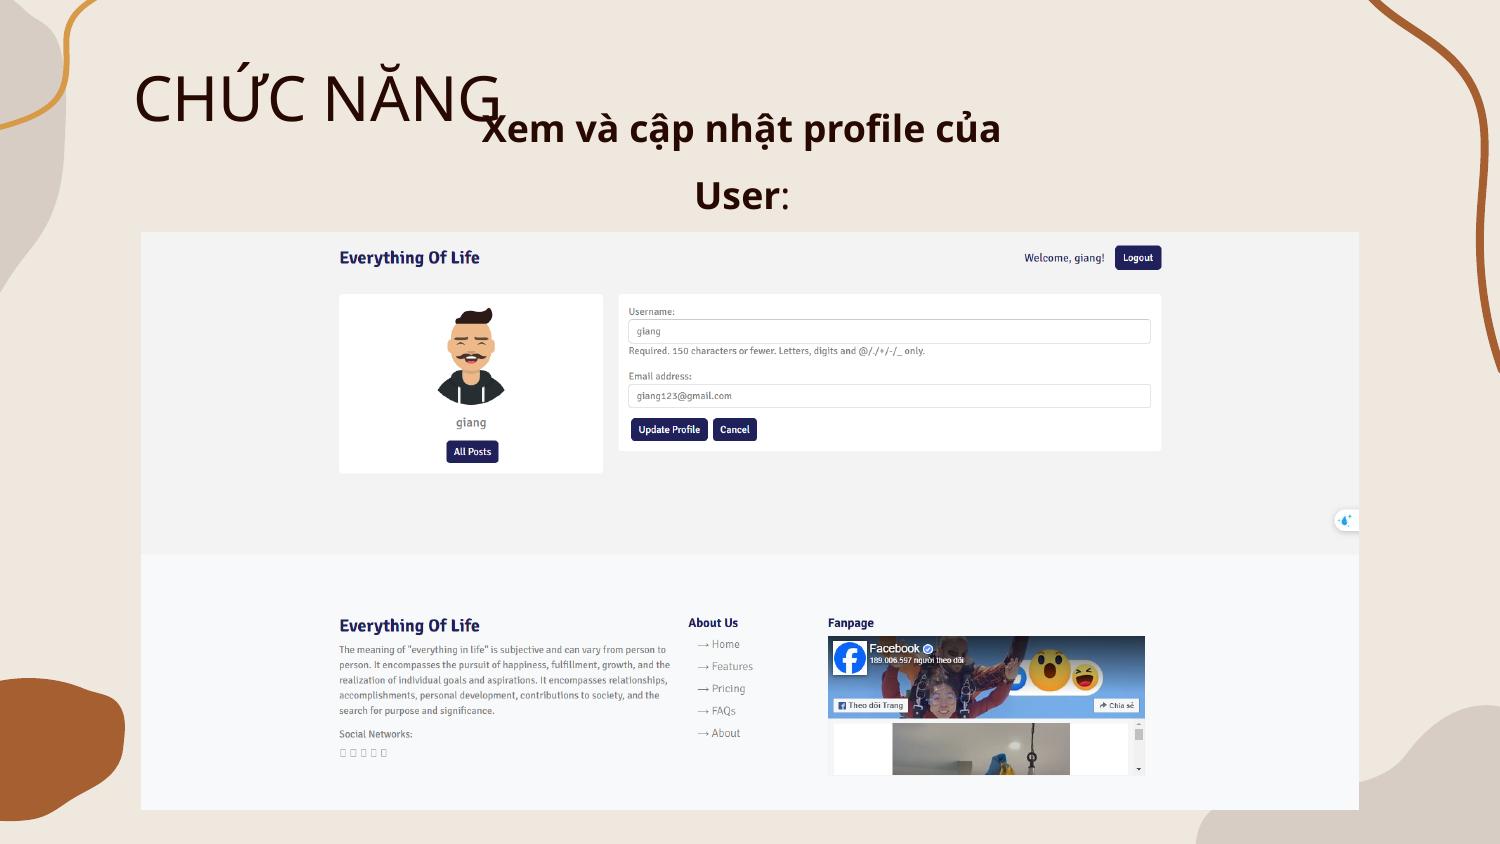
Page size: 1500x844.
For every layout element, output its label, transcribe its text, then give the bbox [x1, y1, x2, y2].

title CHỨC NĂNG [118, 44, 1382, 145]
text_box Xem và cập nhật profile của User: [355, 145, 1055, 230]
picture [140, 231, 1360, 811]
